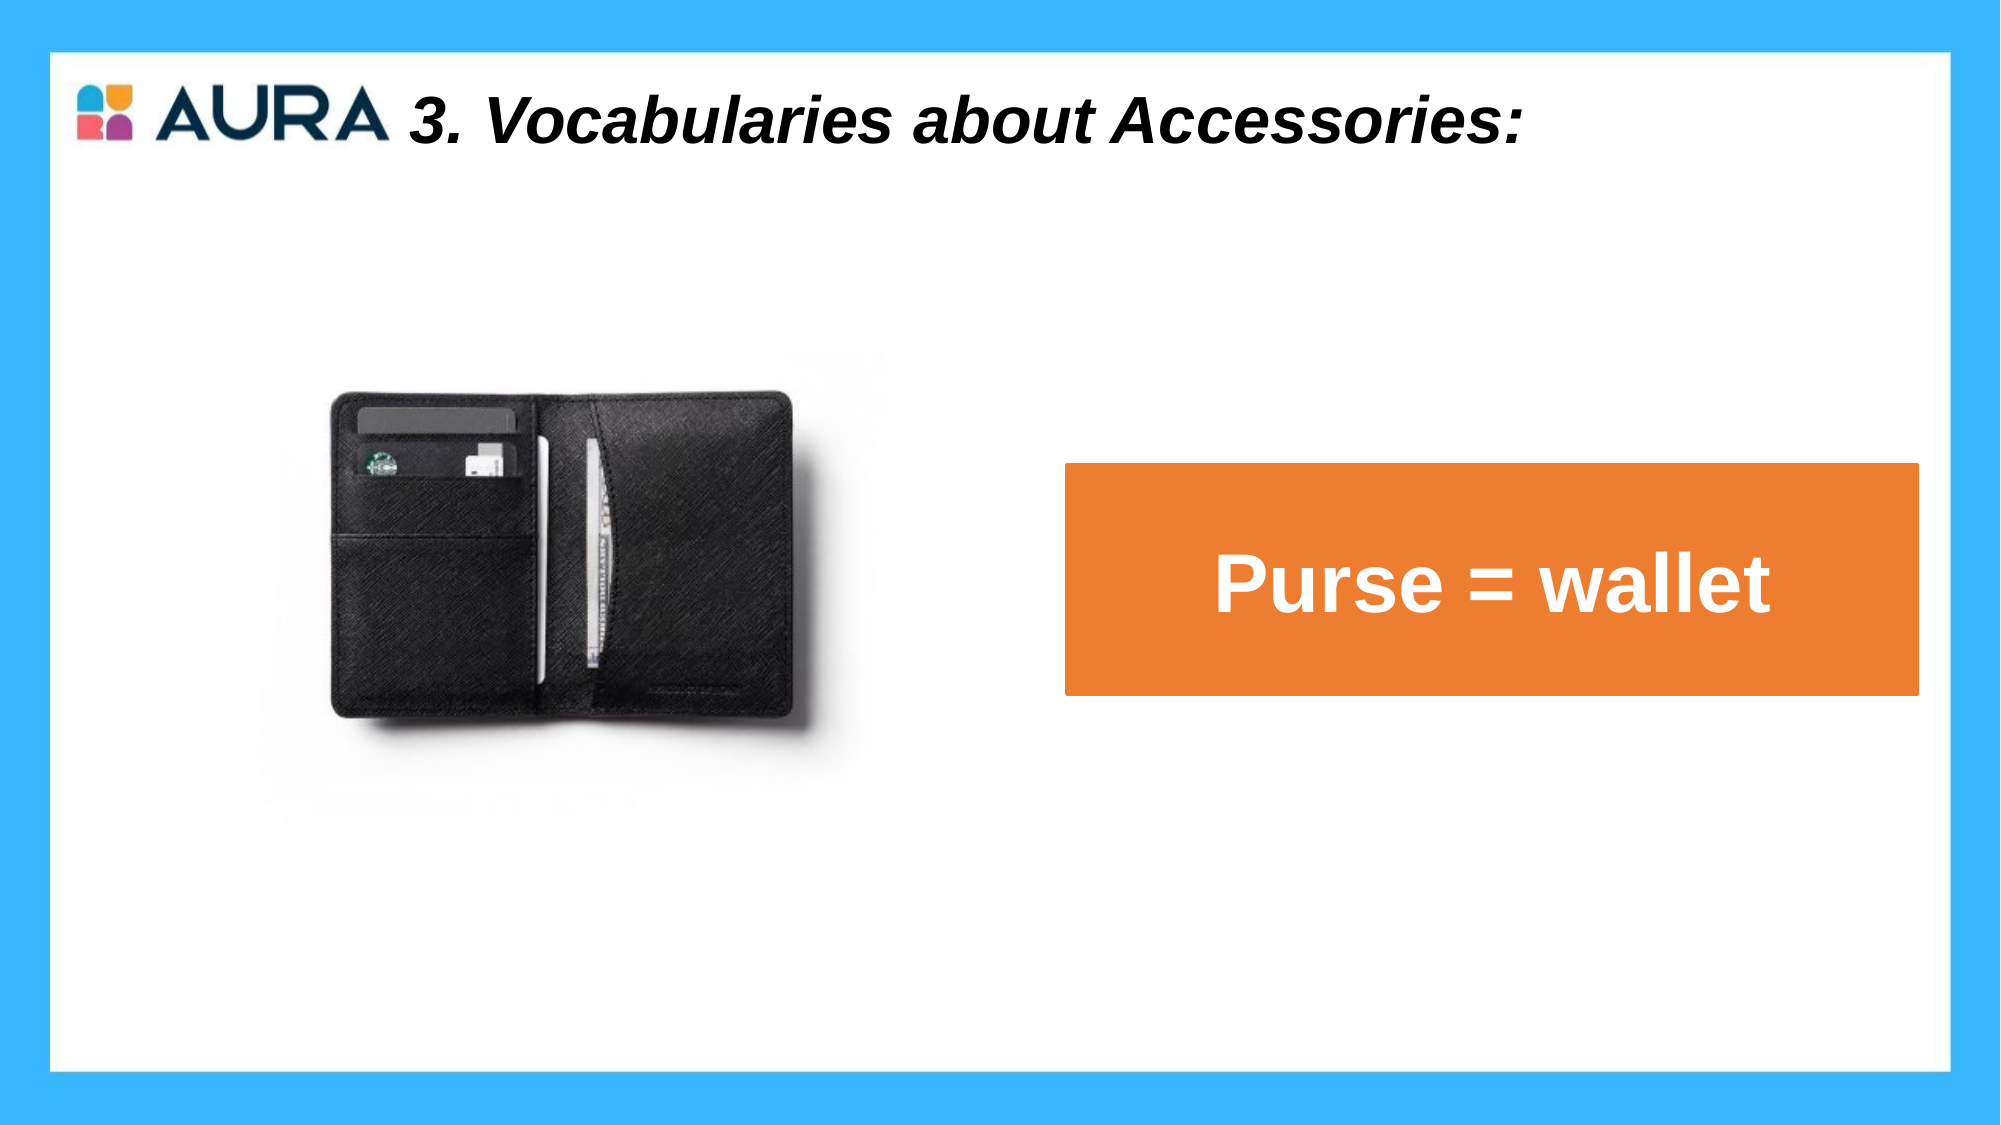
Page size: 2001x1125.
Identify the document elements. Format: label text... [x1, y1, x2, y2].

picture [0, 0, 2001, 1125]
text_box Purse = wallet [1067, 465, 1918, 694]
title 3. Vocabularies about Accessories: [223, 0, 1712, 166]
